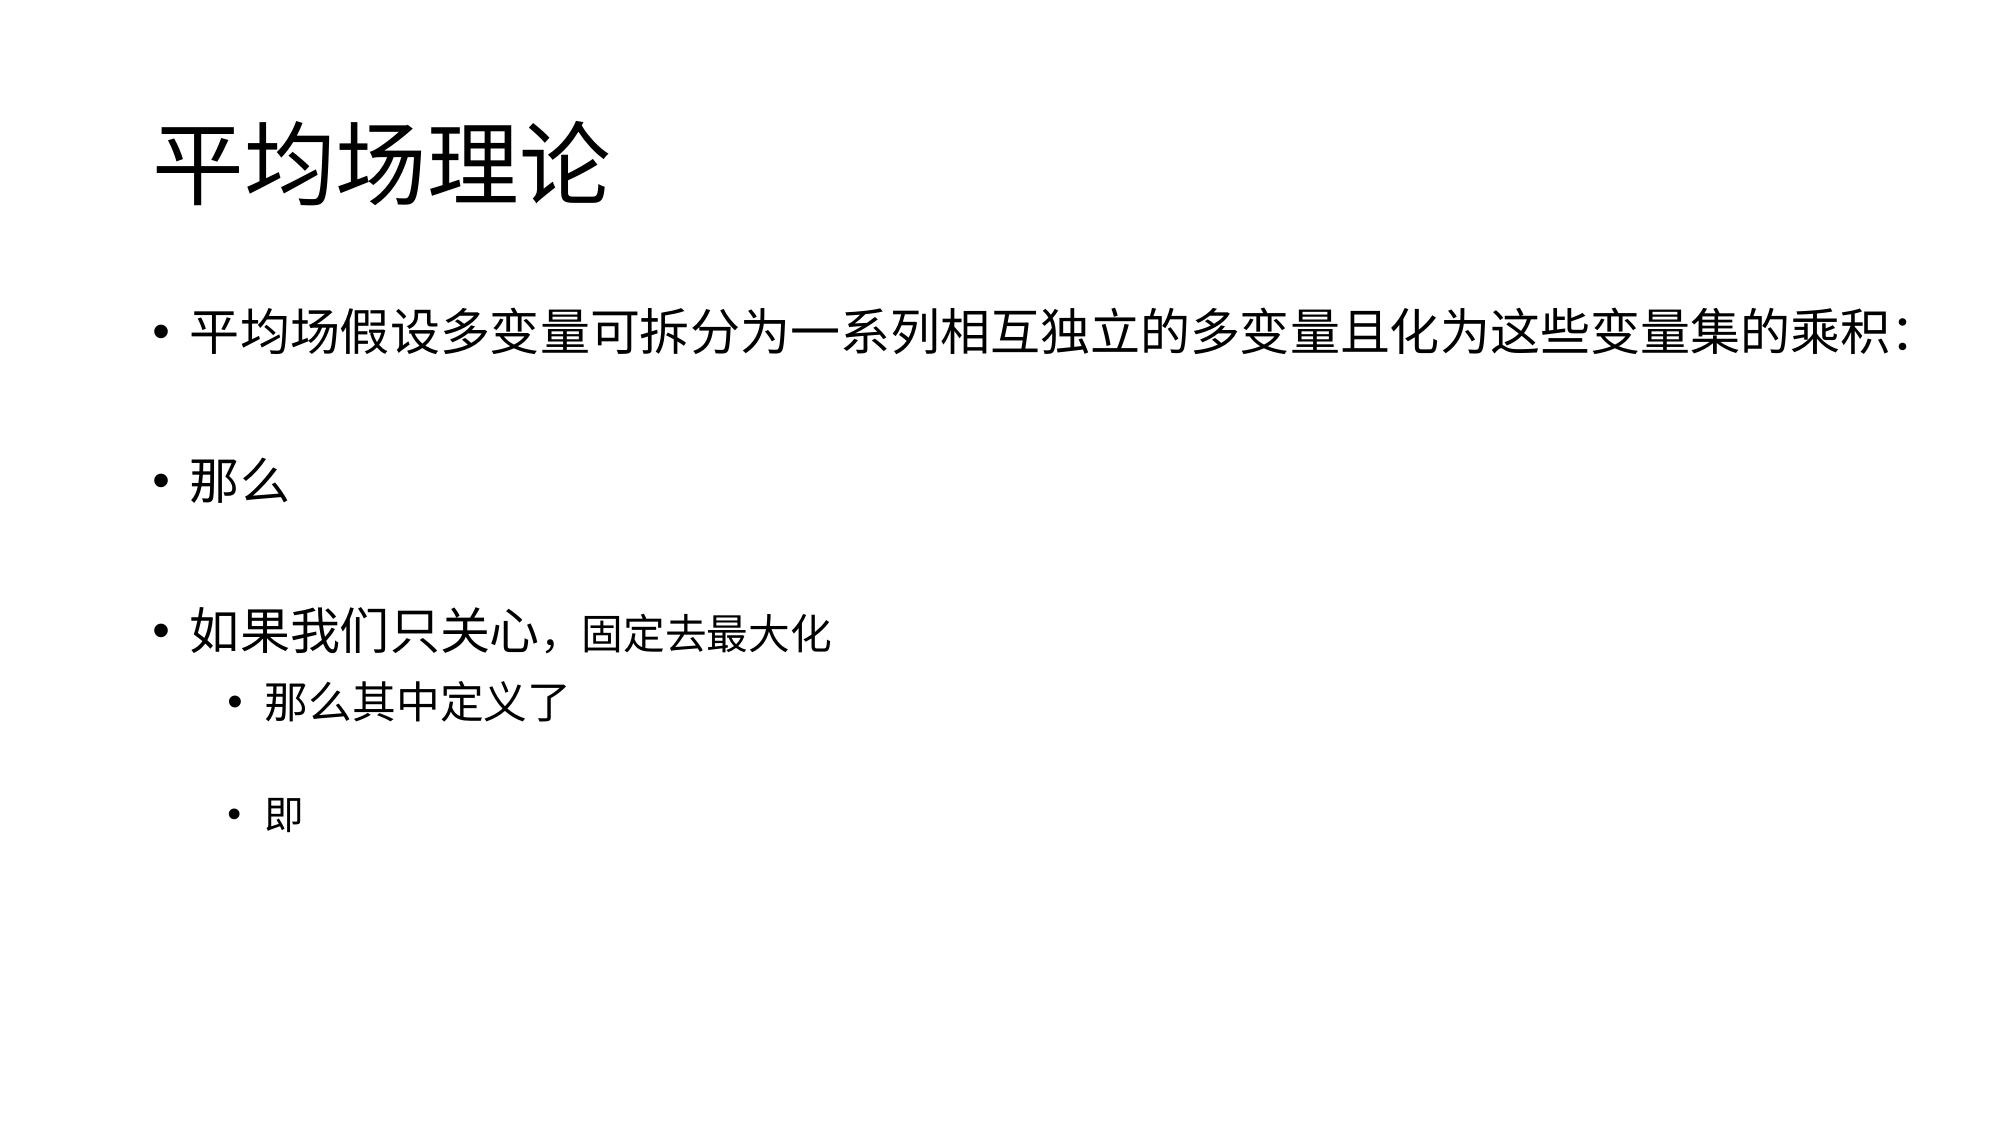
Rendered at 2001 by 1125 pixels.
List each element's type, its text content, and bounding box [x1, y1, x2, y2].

title 平均场理论 [137, 59, 1863, 278]
